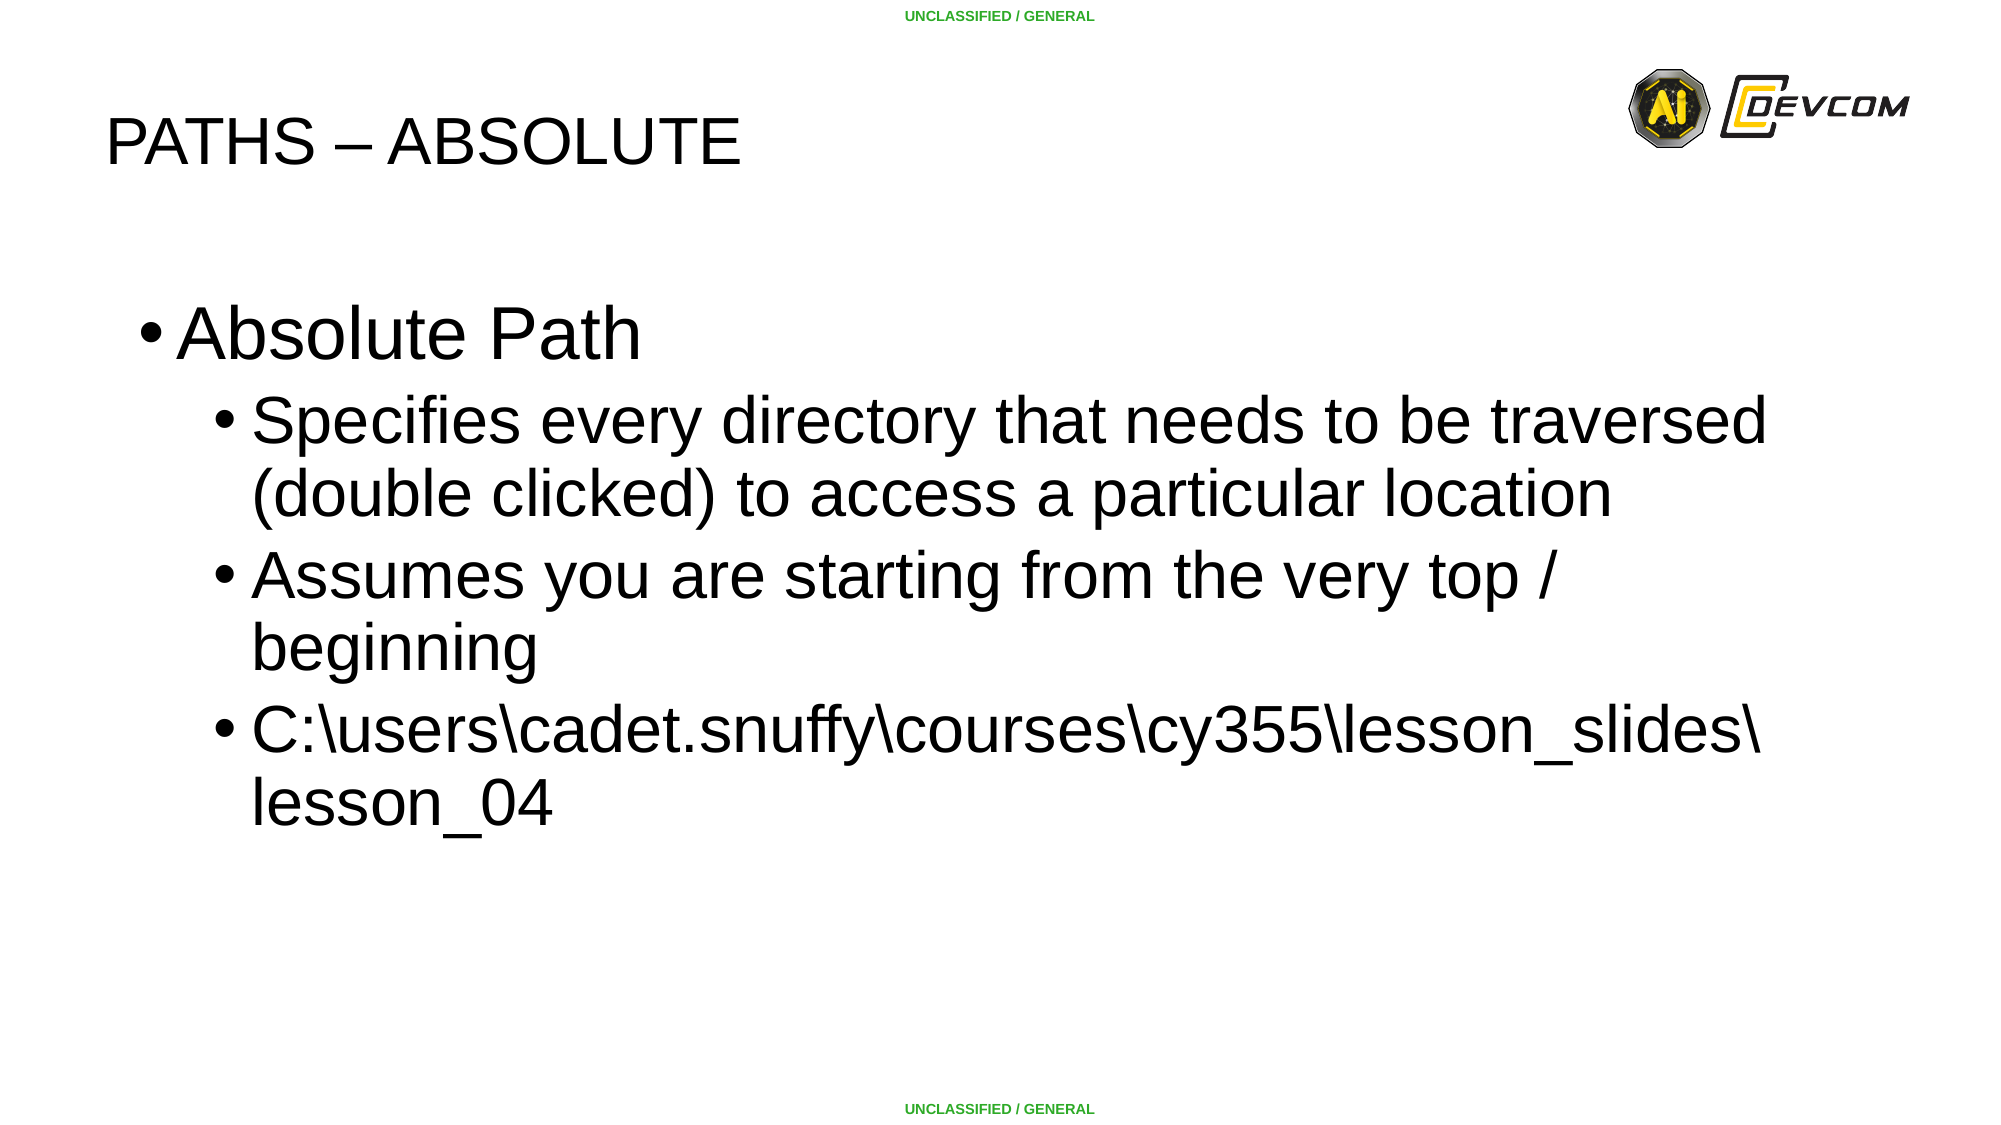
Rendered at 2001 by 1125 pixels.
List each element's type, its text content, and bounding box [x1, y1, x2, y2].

title Paths – Absolute [90, 67, 1441, 218]
picture [1628, 67, 1910, 148]
list Absolute Path Specifies every directory that needs to be traversed (double clicked) to access a particular location Assumes you are starting from the very top / beginning C:\users\cadet.snuffy\courses\cy355\lesson_slides\lesson_04 [123, 287, 1874, 1062]
